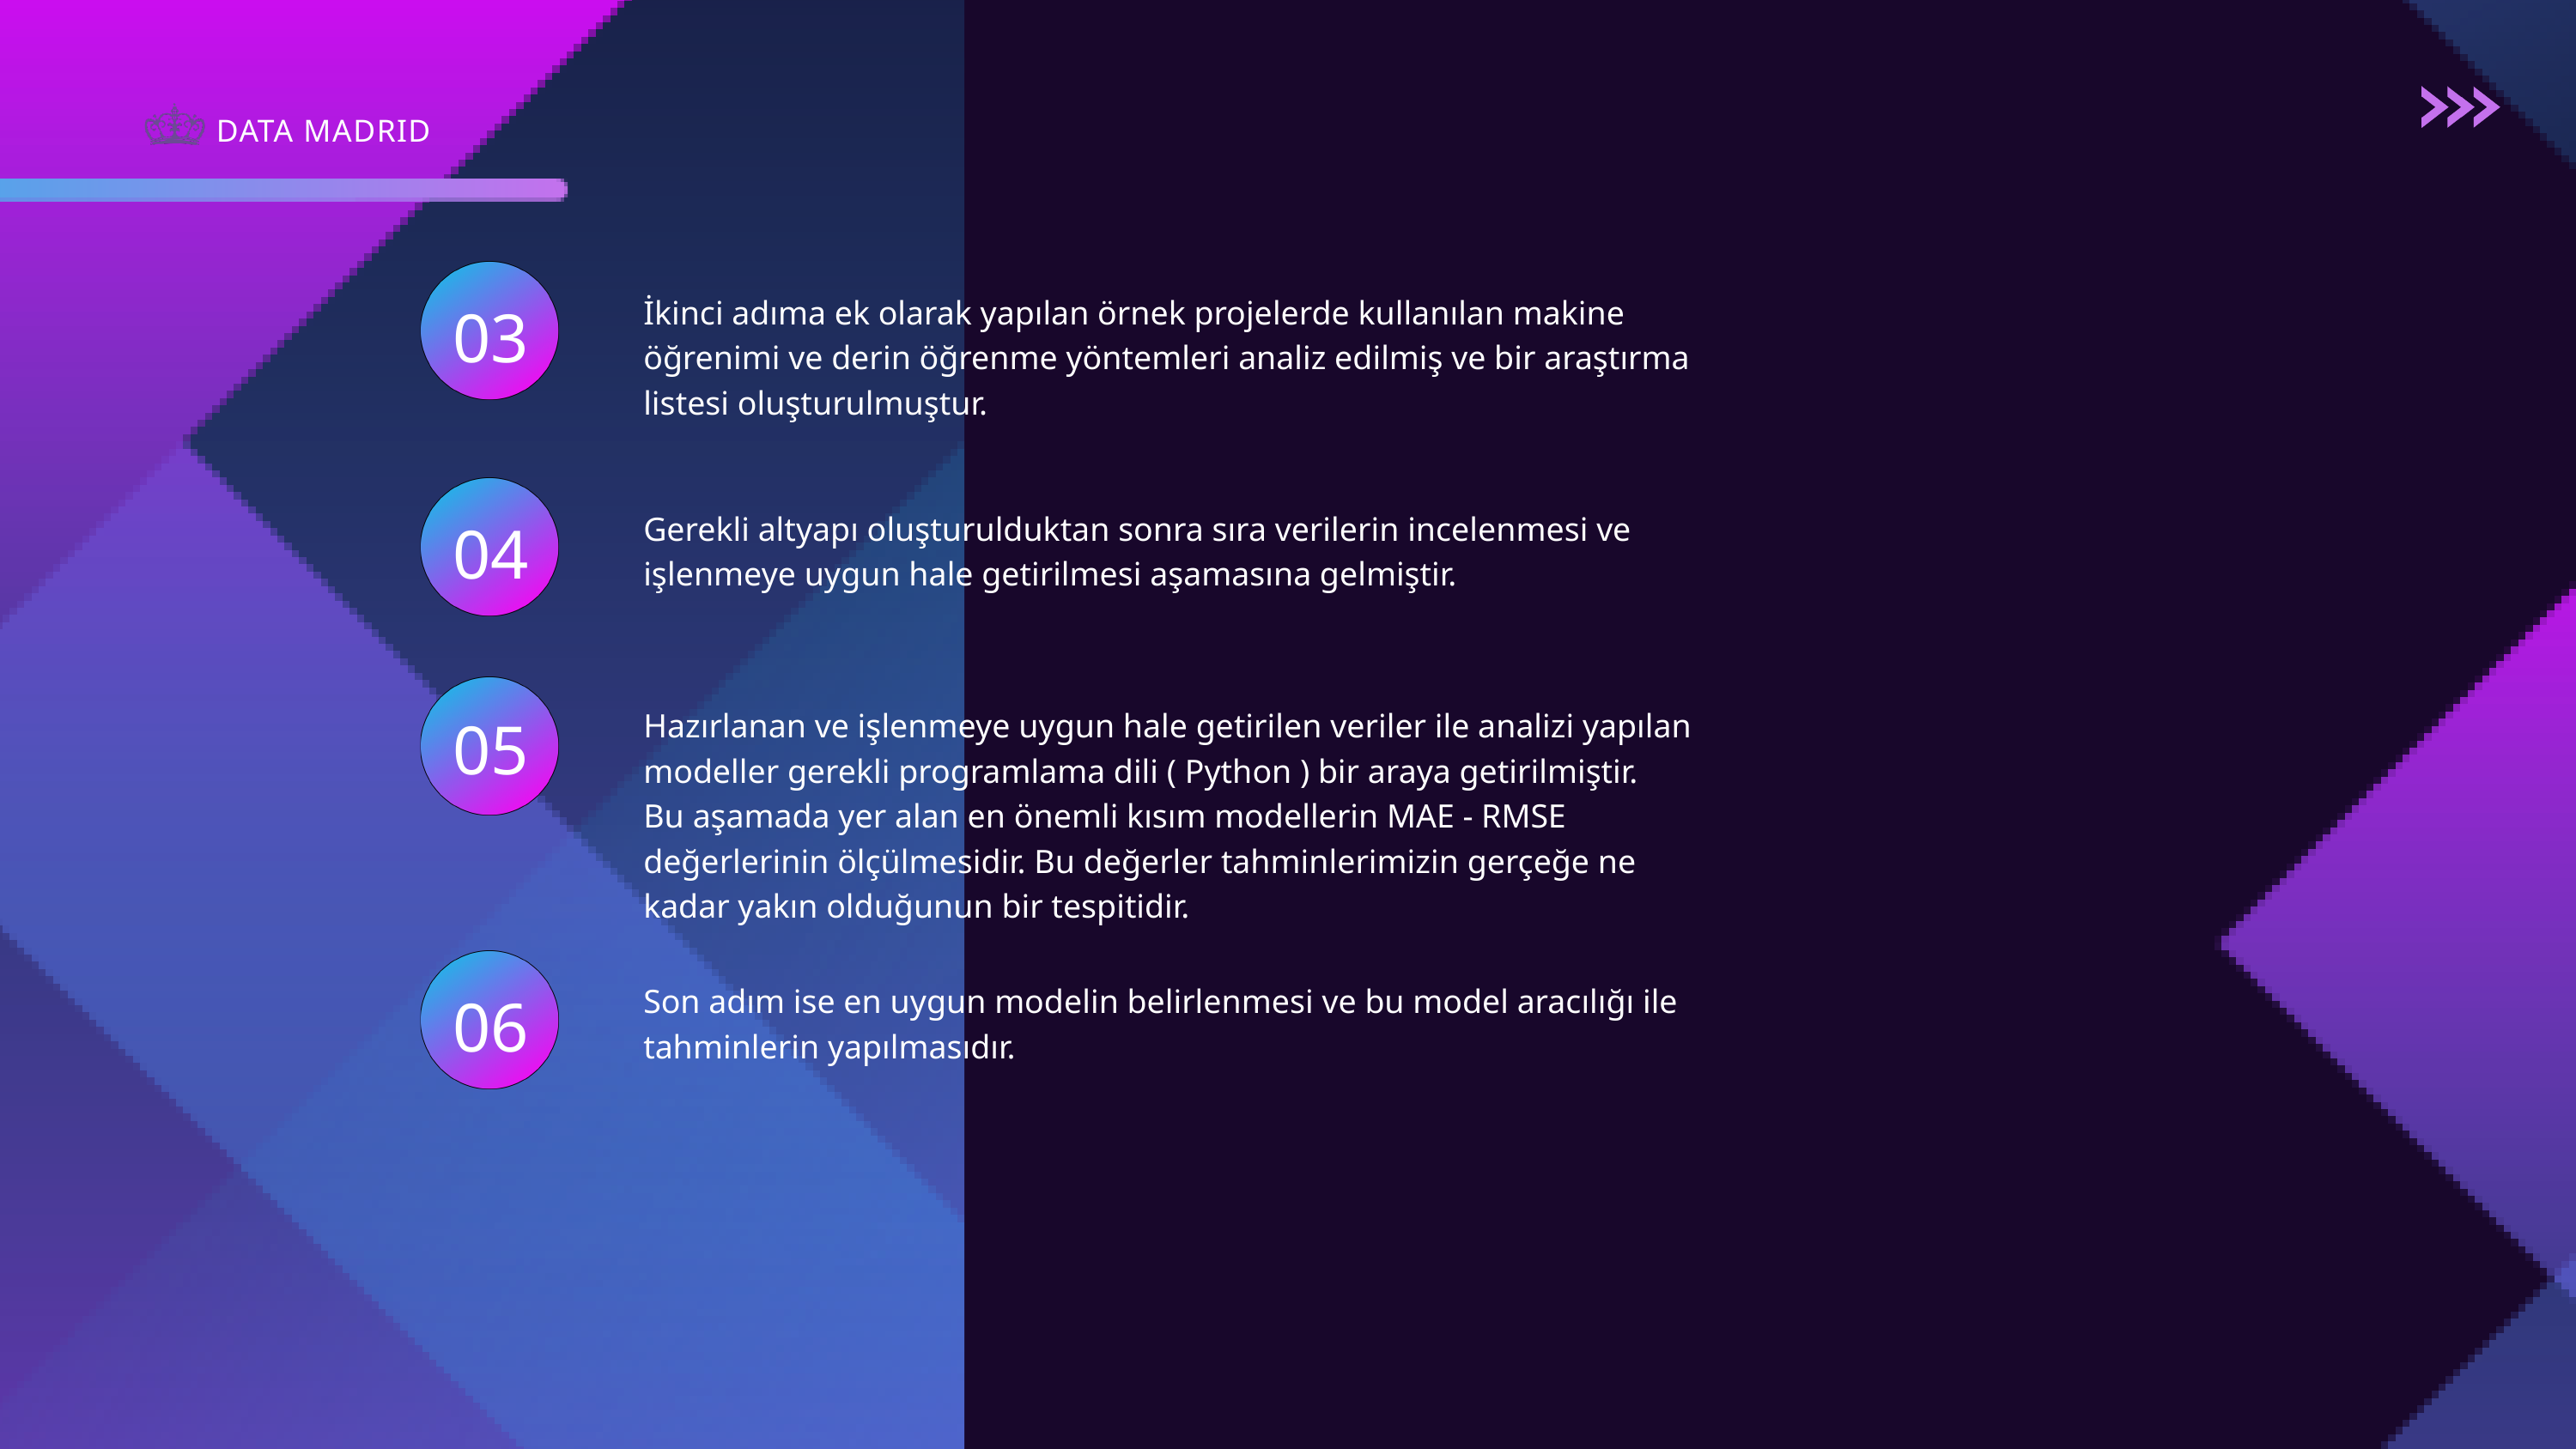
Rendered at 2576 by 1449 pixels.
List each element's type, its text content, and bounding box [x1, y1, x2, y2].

text_box [2421, 86, 2500, 129]
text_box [396, 949, 1729, 1089]
text_box [0, 179, 568, 202]
text_box Hazırlanan ve işlenmeye uygun hale getirilen veriler ile analizi yapılan modeller gerekli programlama dili ( Python ) bir araya getirilmiştir. Bu aşamada yer alan en önemli kısım modellerin MAE - RMSE değerlerinin ölçülmesidir. Bu değerler tahminlerimizin gerçeğe ne kadar yakın olduğunun bir tespitidir. [643, 699, 1729, 925]
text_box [396, 477, 1729, 616]
text_box [144, 103, 205, 145]
text_box [0, 0, 965, 1449]
text_box DATA MADRID [216, 114, 459, 149]
text_box [420, 789, 559, 815]
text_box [396, 261, 1729, 418]
text_box [420, 676, 559, 695]
text_box [1614, 0, 2576, 1449]
text_box 05 [396, 695, 586, 789]
